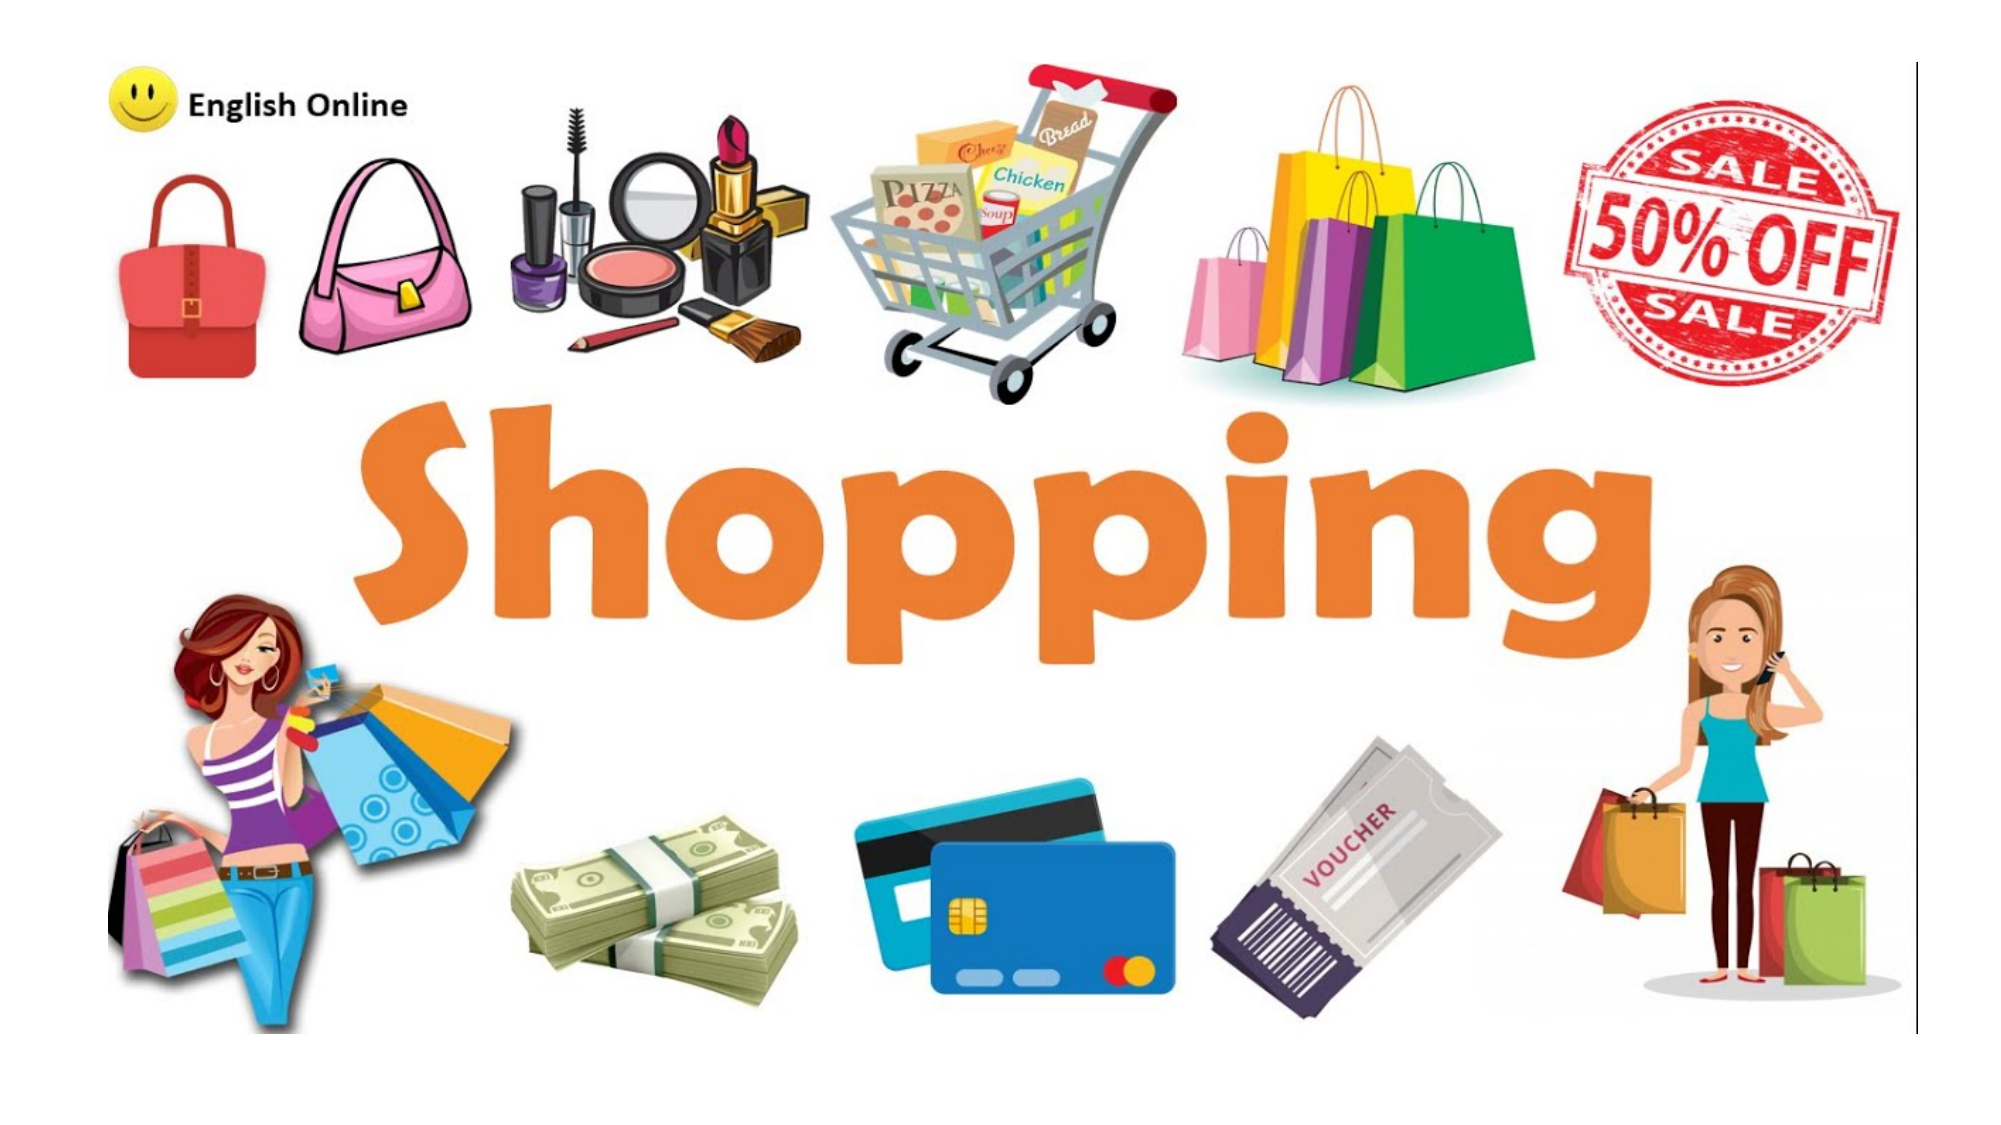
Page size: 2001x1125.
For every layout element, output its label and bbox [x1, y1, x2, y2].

picture [108, 62, 1918, 1034]
